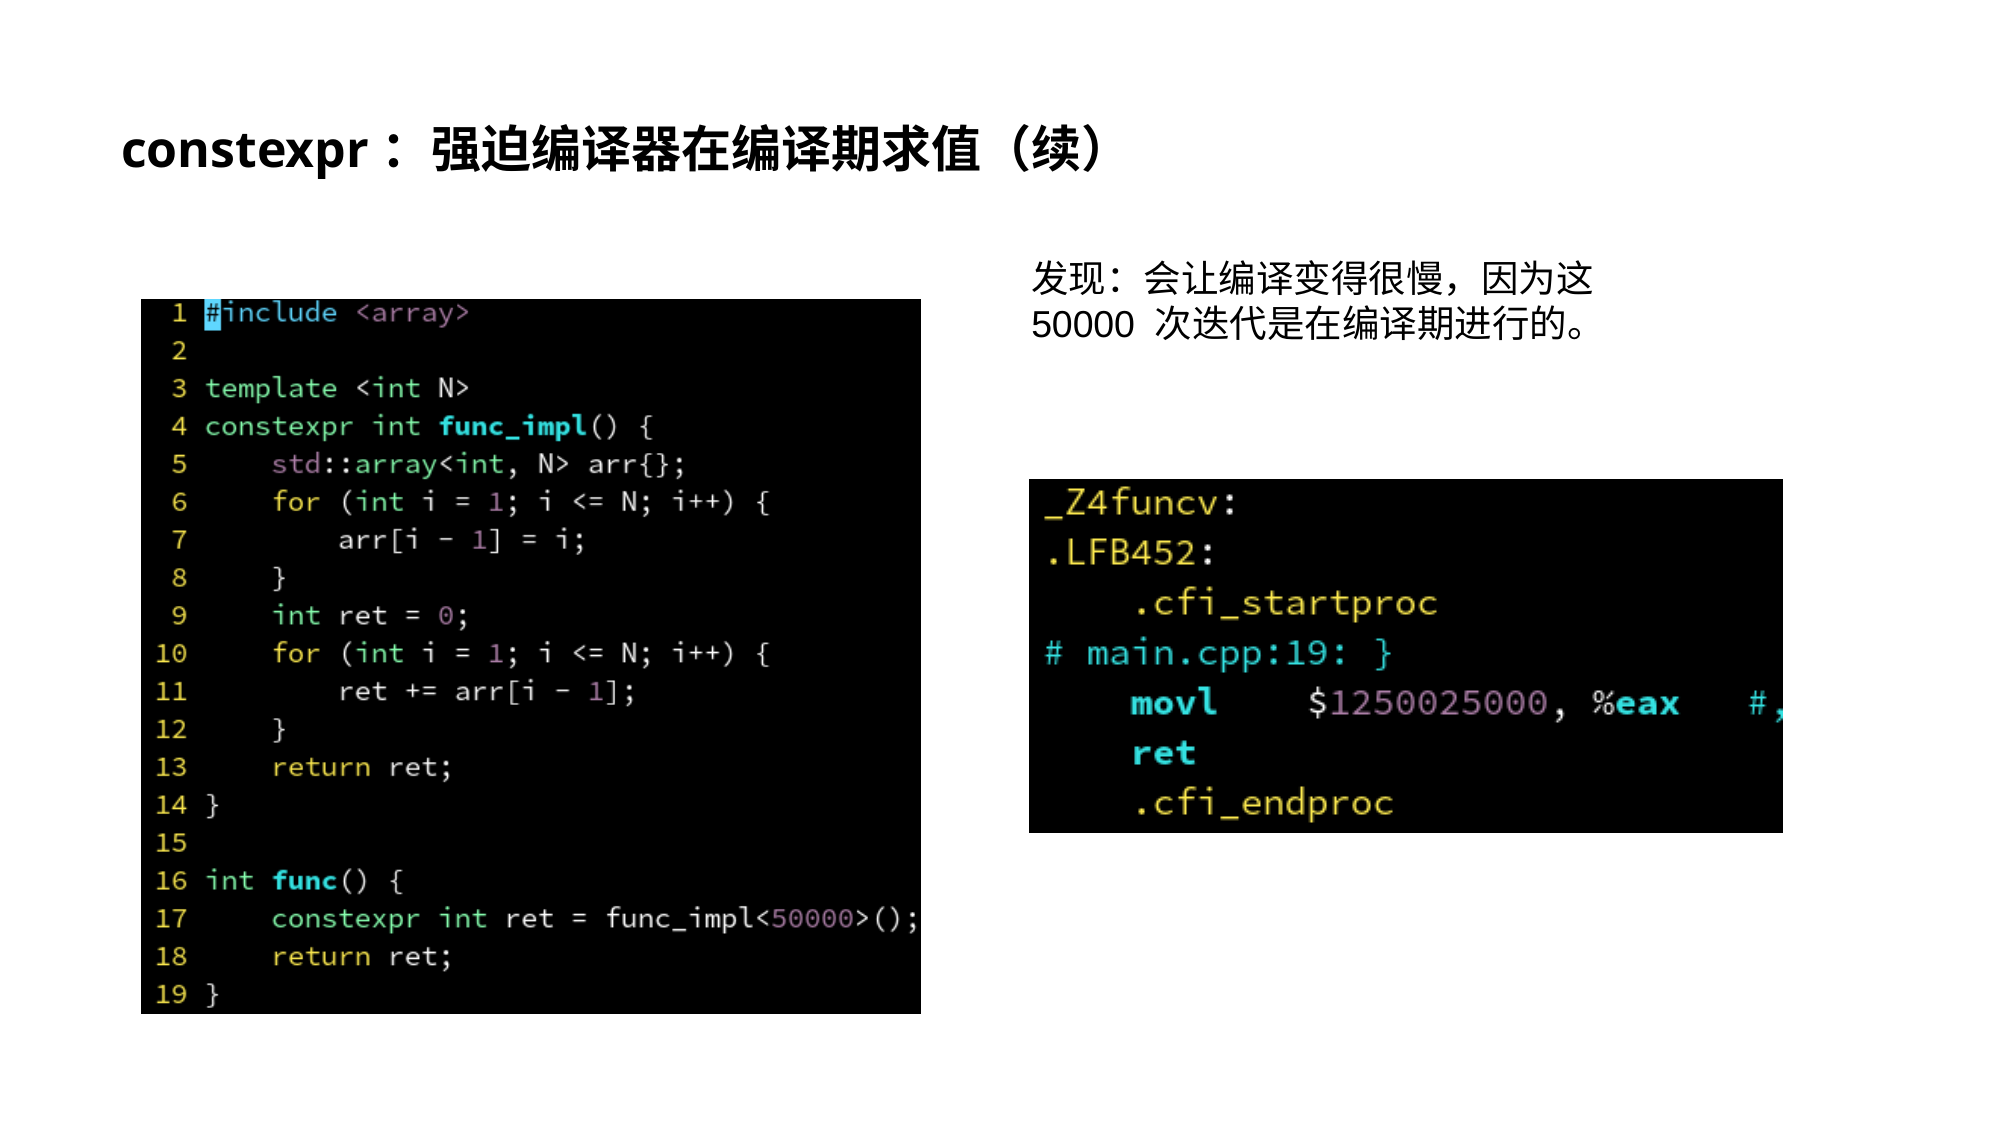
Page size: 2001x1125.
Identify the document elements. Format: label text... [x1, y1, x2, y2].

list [1029, 479, 1783, 834]
title constexpr：强迫编译器在编译期求值（续） [106, 42, 1832, 260]
text_box 发现：会让编译变得很慢，因为这 50000 次迭代是在编译期进行的。 [1016, 247, 1716, 353]
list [141, 299, 921, 1014]
